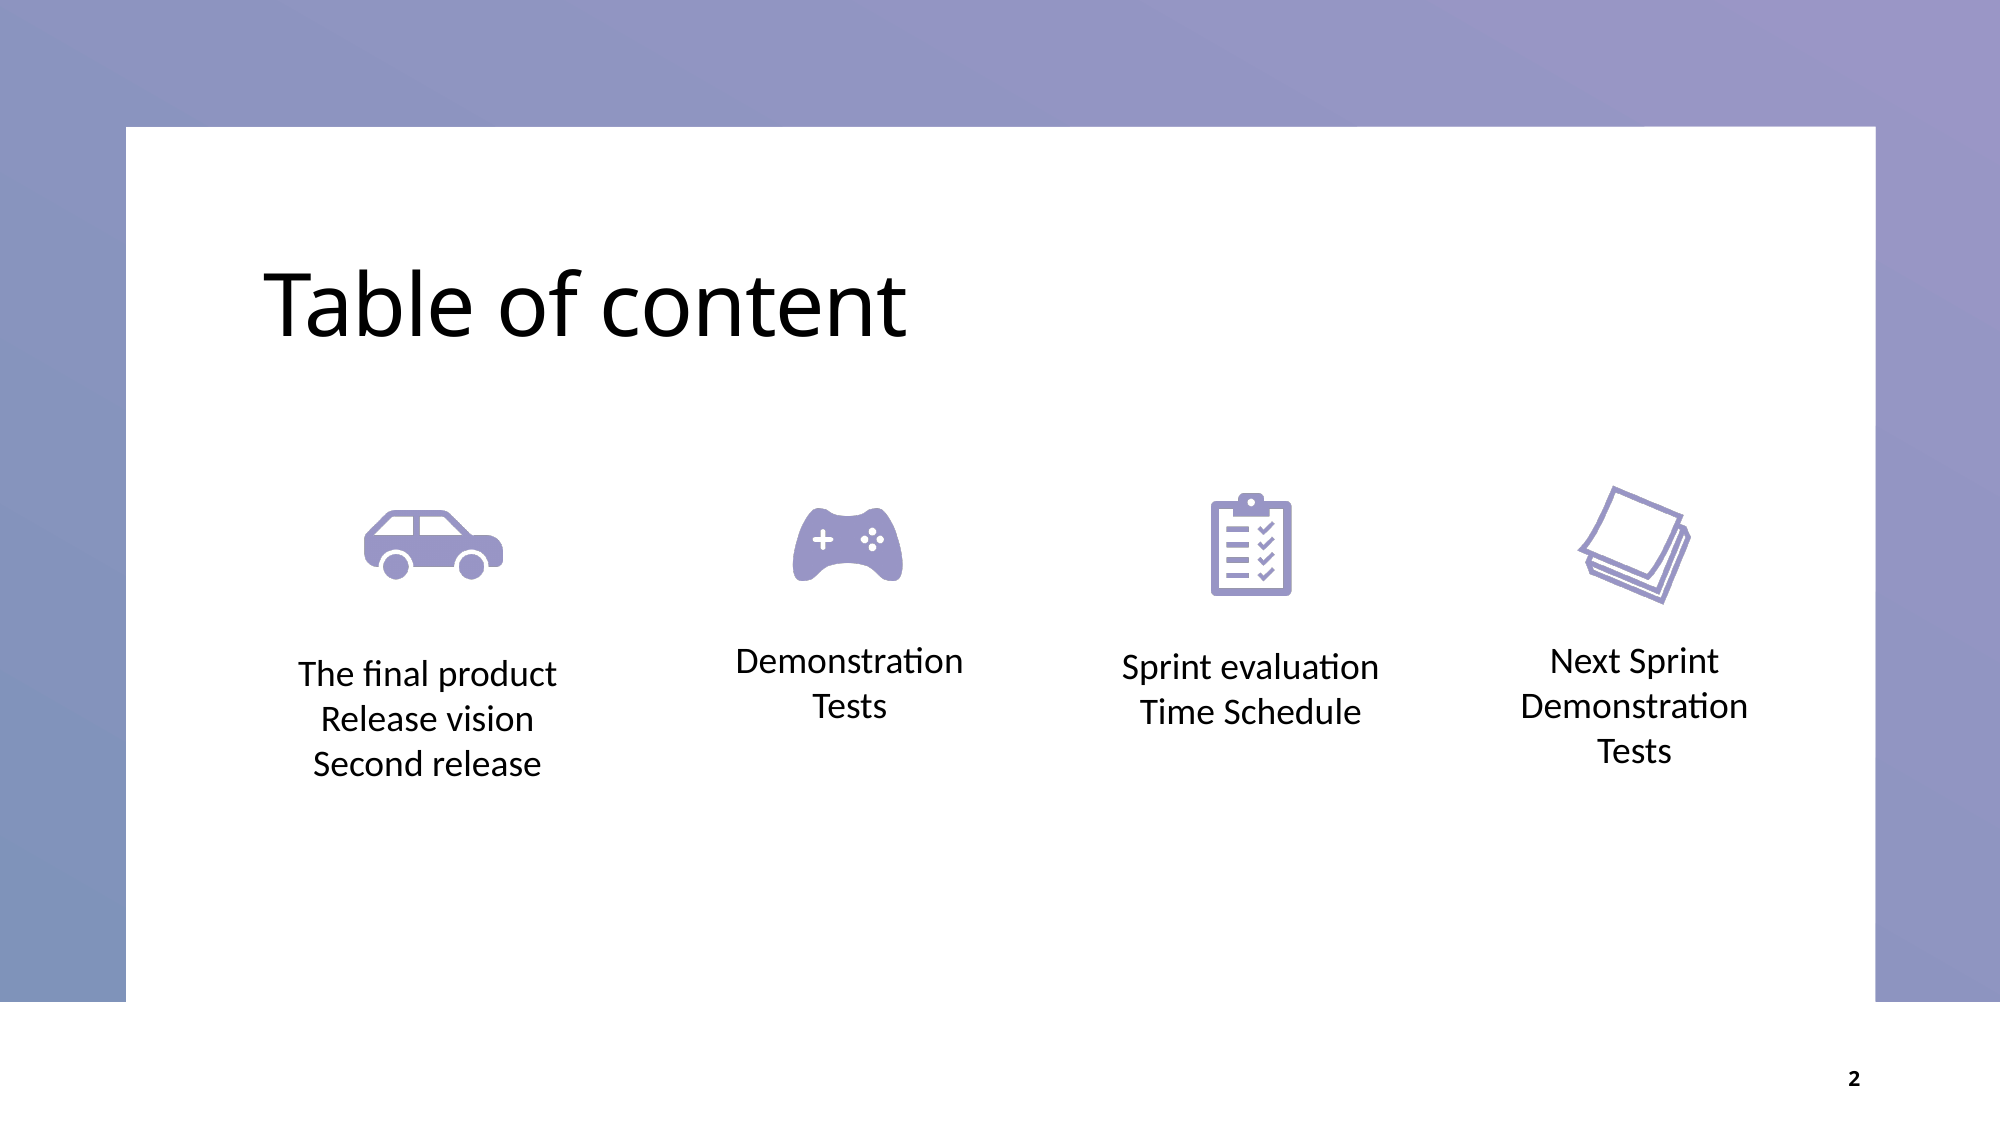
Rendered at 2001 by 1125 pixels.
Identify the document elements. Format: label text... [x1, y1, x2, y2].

picture [1573, 483, 1696, 607]
picture [358, 469, 509, 620]
title Table of content [248, 248, 1749, 470]
text_box The final product Release vision Second release [260, 641, 596, 792]
text_box Sprint evaluation Time Schedule [1070, 634, 1431, 785]
text_box Next Sprint Demonstration Tests [1480, 628, 1789, 779]
picture [1189, 483, 1313, 606]
text_box Demonstration Tests [626, 628, 1074, 734]
slide_number 2 [1788, 1050, 1875, 1110]
picture [785, 482, 910, 607]
